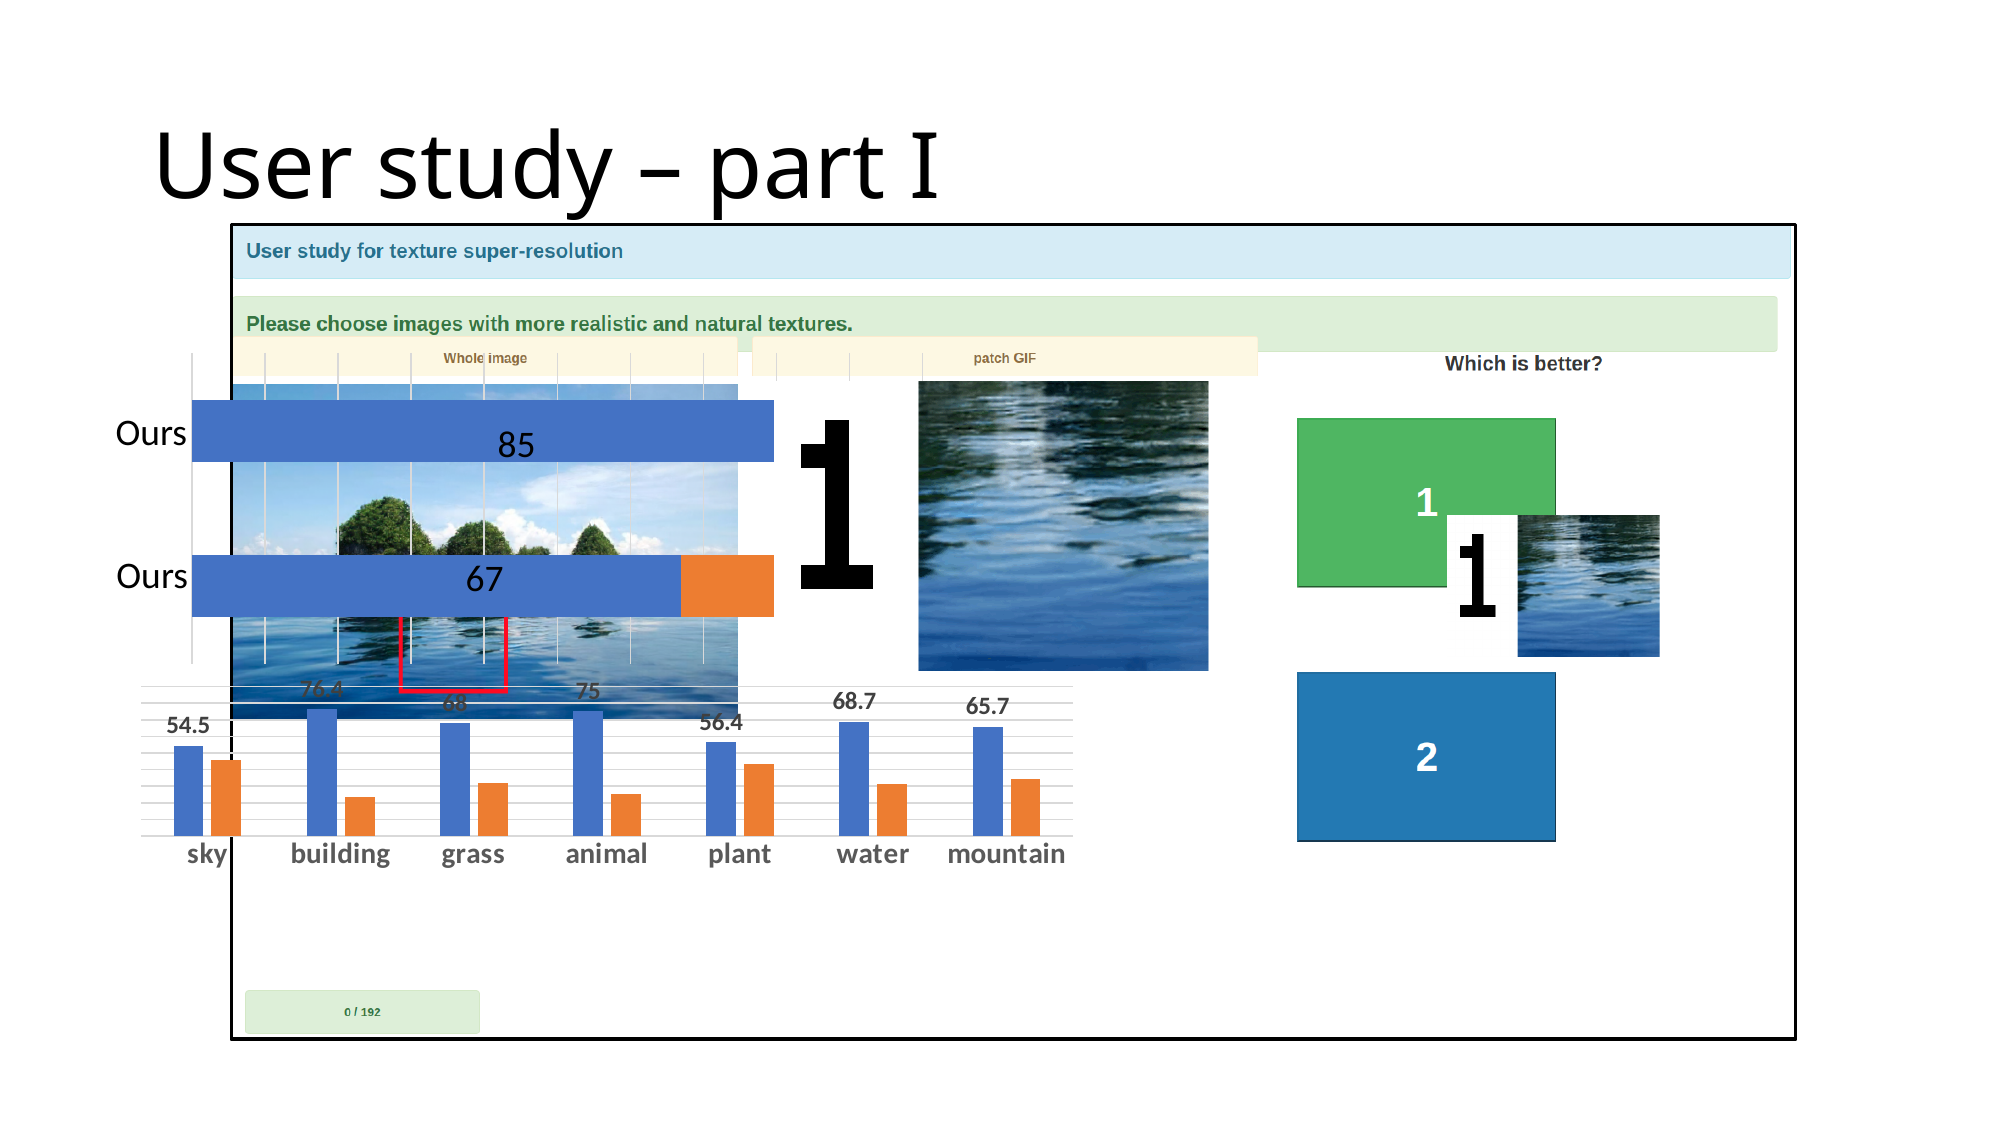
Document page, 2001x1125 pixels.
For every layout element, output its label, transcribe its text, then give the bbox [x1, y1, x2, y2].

title User study – part I [137, 59, 1863, 278]
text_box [78, 346, 1127, 909]
picture [233, 226, 1794, 1038]
